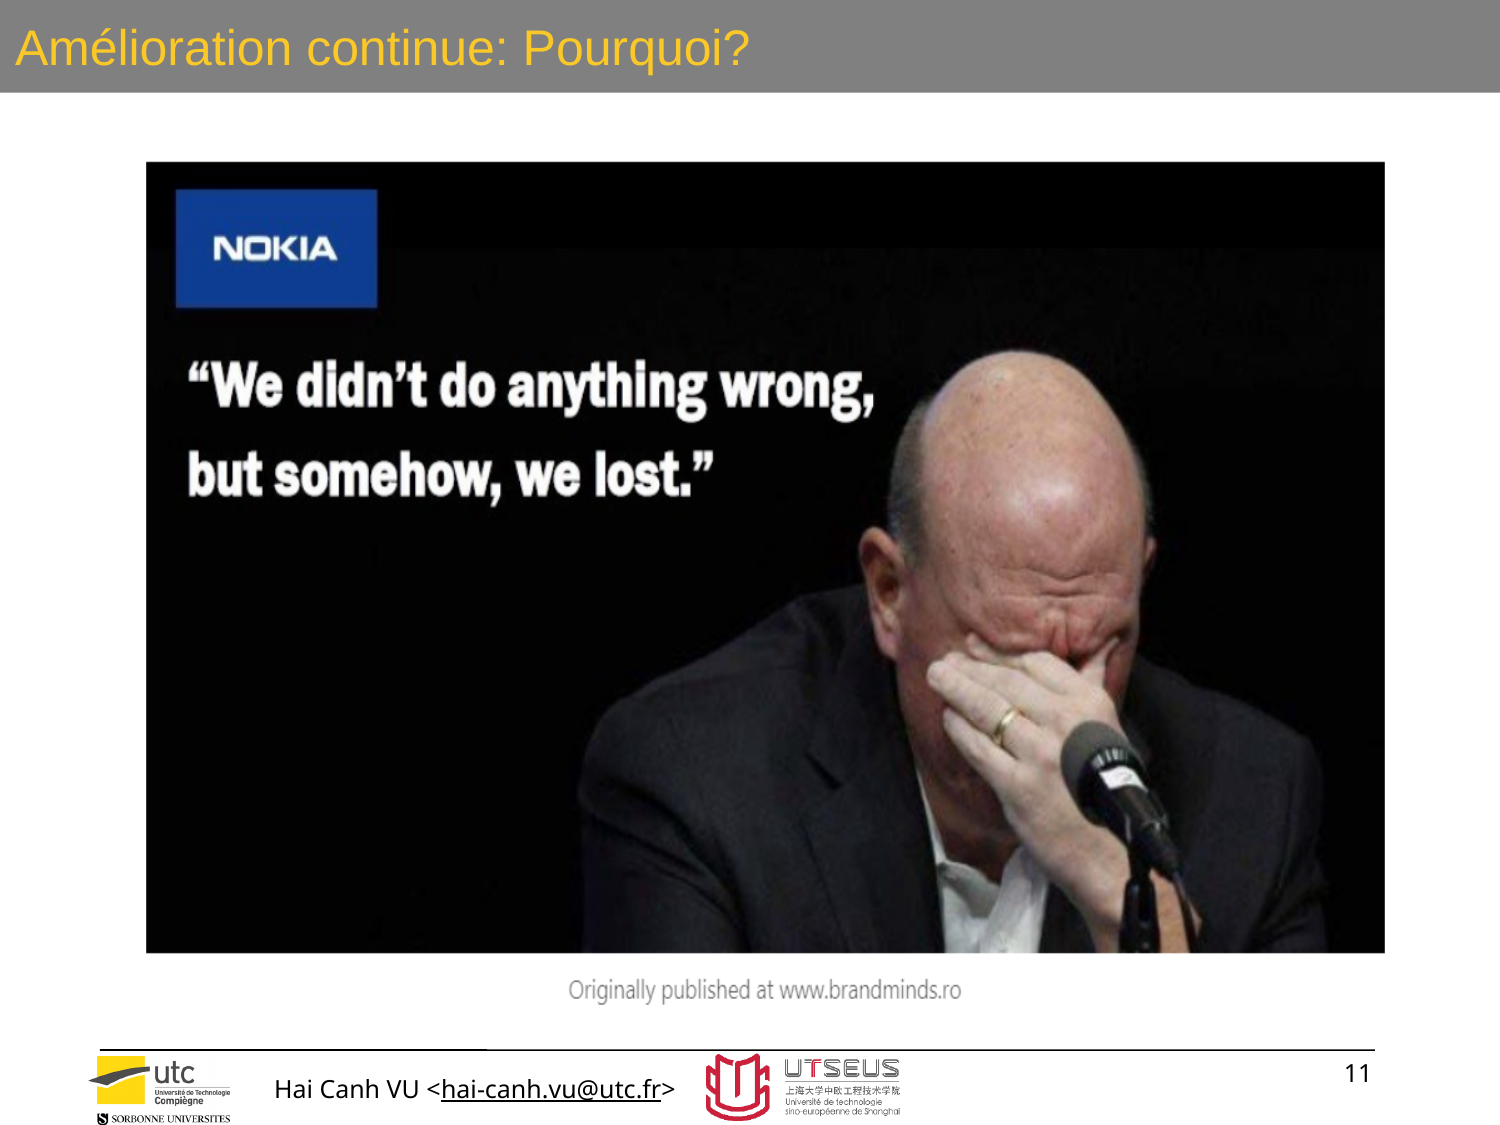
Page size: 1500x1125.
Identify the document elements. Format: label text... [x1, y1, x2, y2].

title Amélioration continue: Pourquoi? [0, 0, 1500, 93]
picture [702, 1047, 903, 1125]
picture [88, 1056, 230, 1125]
picture [135, 144, 1400, 1008]
slide_number 11 [1074, 1049, 1388, 1125]
